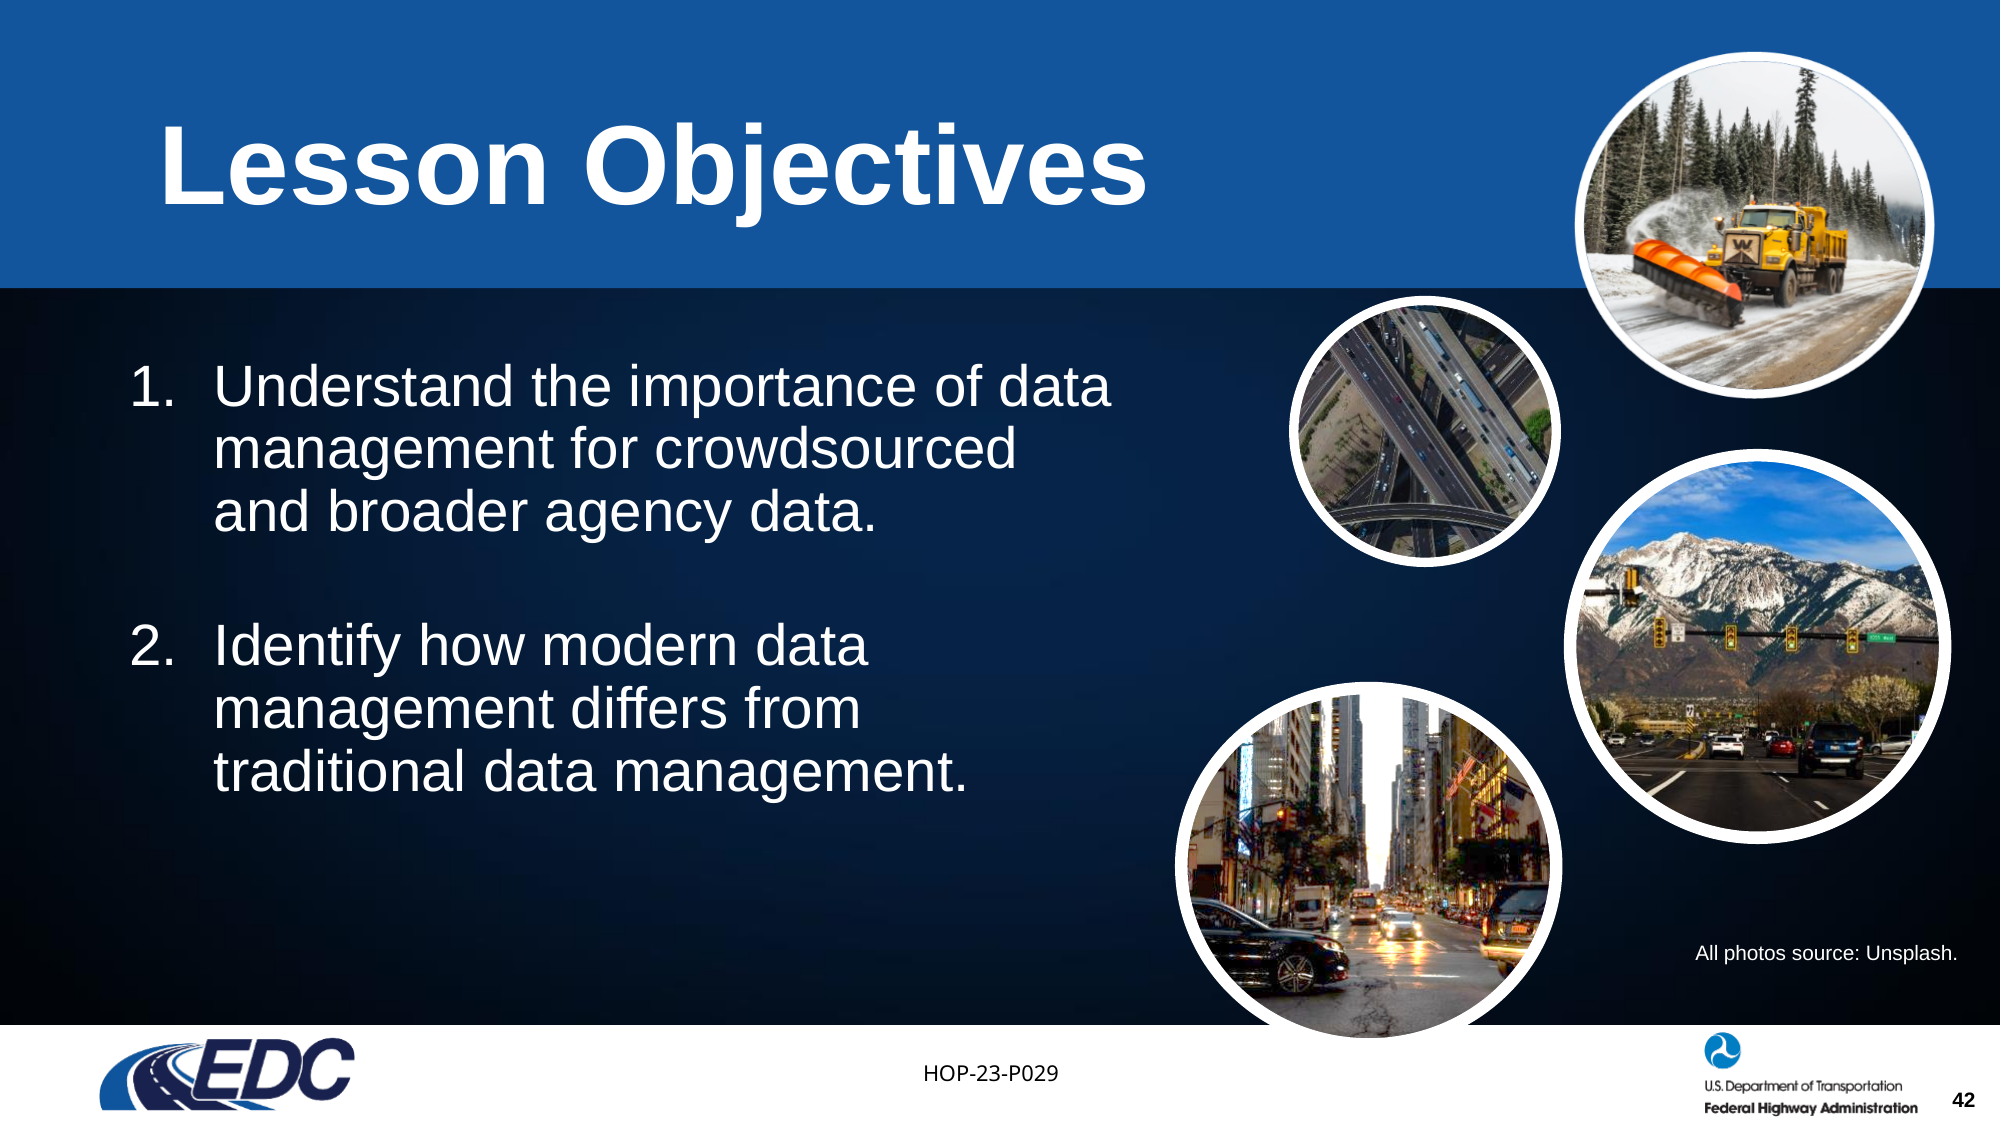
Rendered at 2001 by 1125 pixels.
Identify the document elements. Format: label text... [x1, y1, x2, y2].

text_box All photos source: Unsplash. [1586, 932, 1973, 973]
slide_number 42 [1930, 1075, 1991, 1120]
list Understand the importance of data management for crowdsourced and broader agency data. Identify how modern data management differs from traditional data management. [112, 348, 1136, 973]
picture [97, 1035, 357, 1114]
title Lesson Objectives [143, 59, 1574, 278]
picture [0, 51, 2000, 1125]
